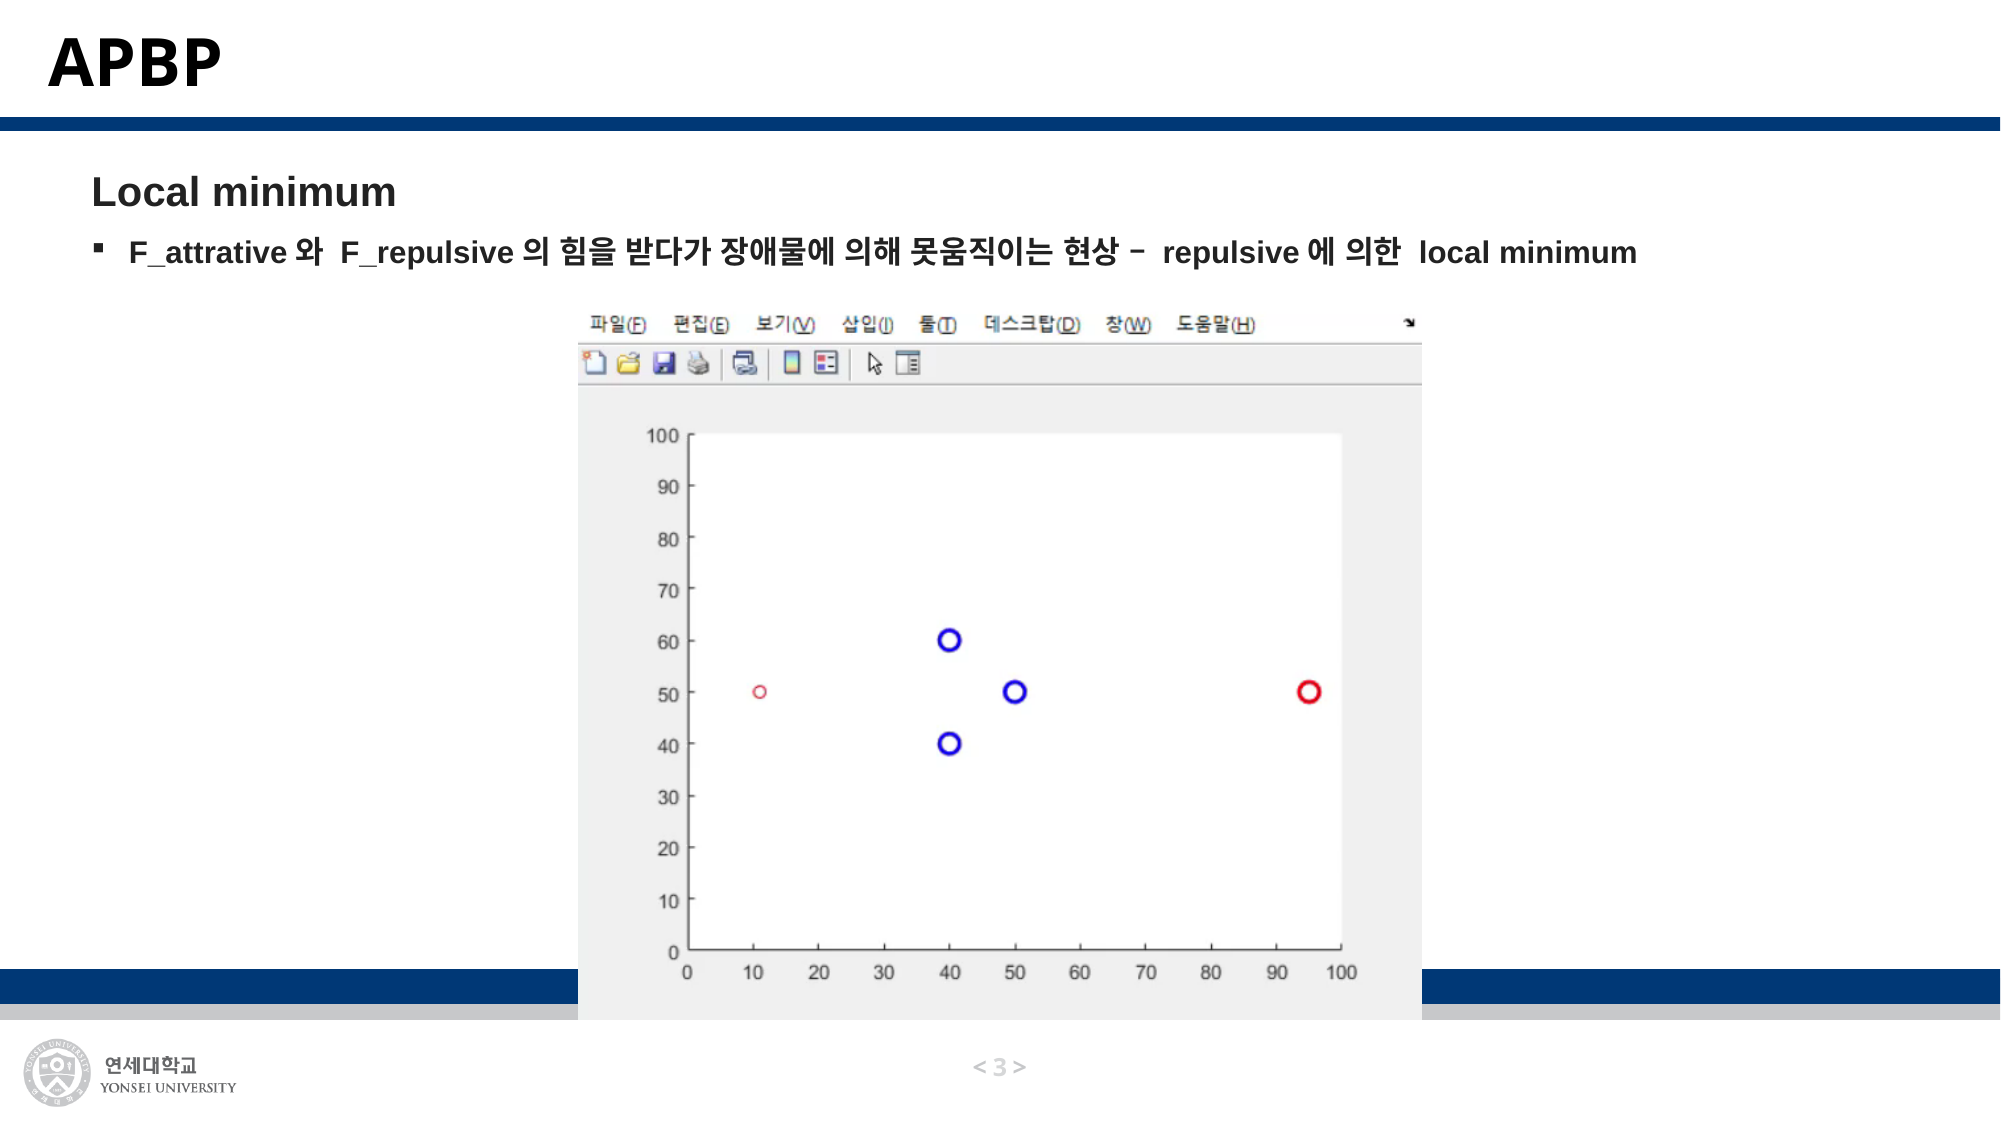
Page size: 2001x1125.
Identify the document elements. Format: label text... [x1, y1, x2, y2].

picture [14, 1026, 96, 1119]
slide_number 2 [774, 1038, 1225, 1099]
picture [103, 1054, 198, 1078]
title APBP [33, 29, 1462, 100]
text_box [577, 303, 1422, 1021]
picture [98, 1081, 239, 1095]
list Local minimum F_attrative와 F_repulsive의 힘을 받다가 장애물에 의해 못움직이는 현상 – repulsive에 의한 local minimum [76, 163, 1971, 399]
